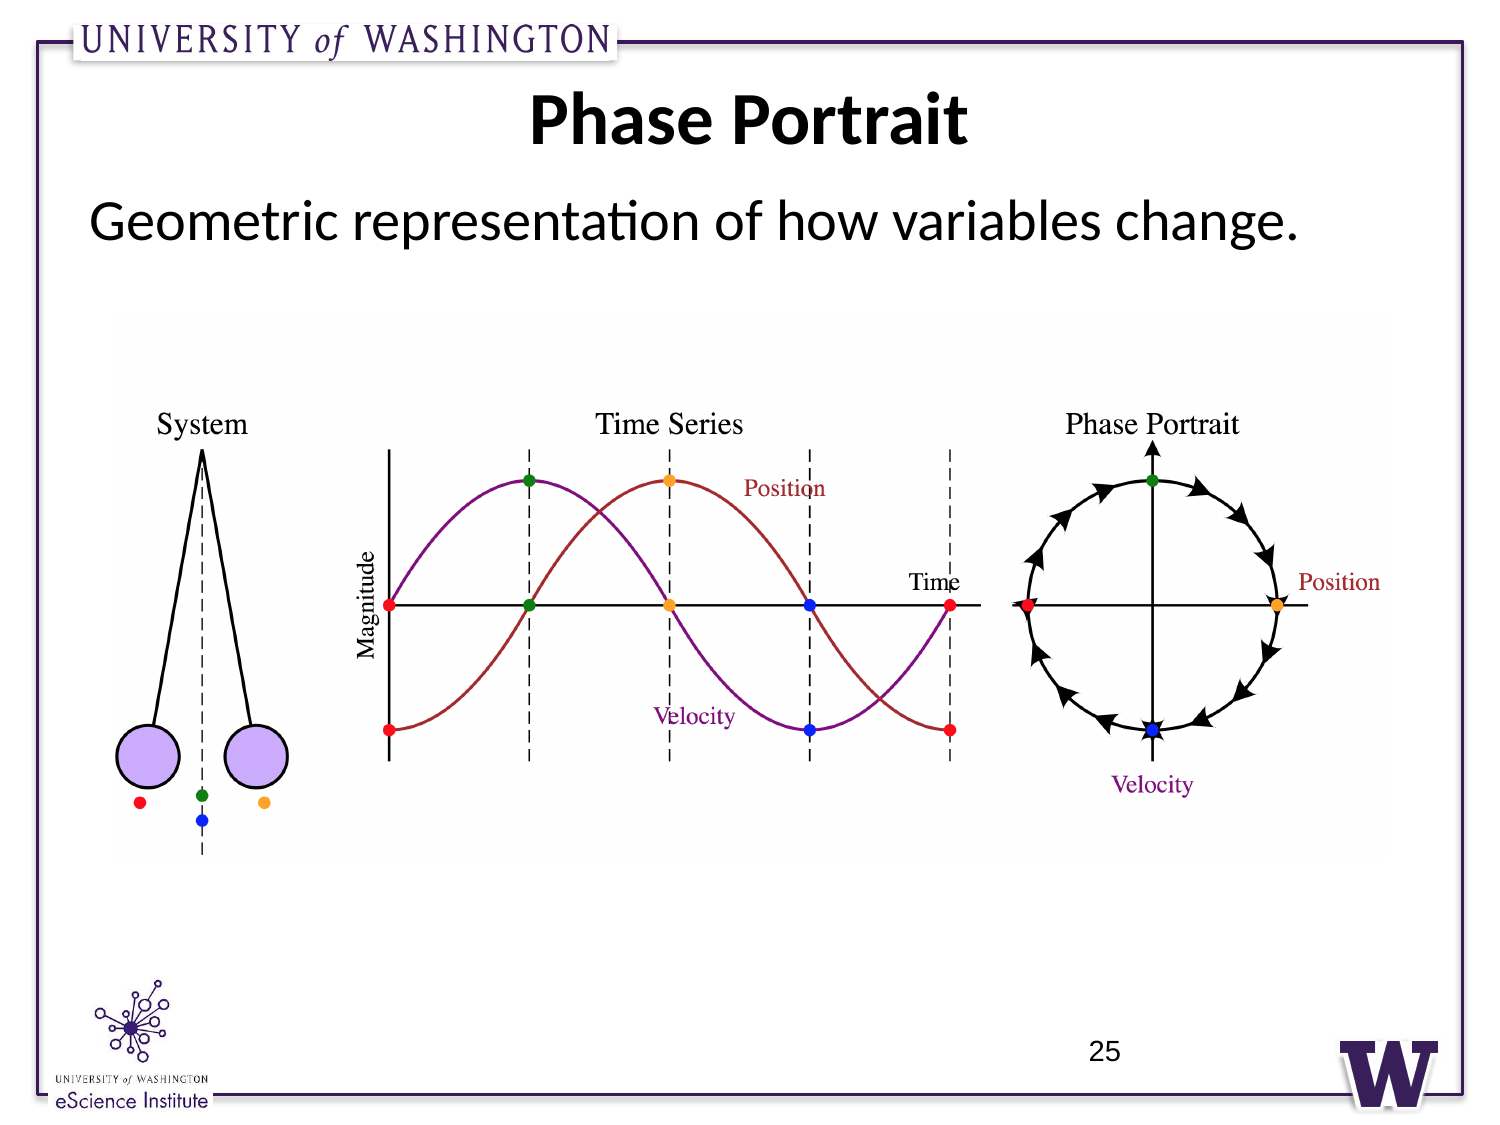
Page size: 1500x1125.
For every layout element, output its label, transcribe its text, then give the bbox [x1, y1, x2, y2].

list Geometric representation of how variables change. [75, 174, 1425, 275]
title Phase Portrait [75, 62, 1425, 174]
slide_number 25 [1073, 1025, 1300, 1085]
picture [1340, 1041, 1438, 1107]
picture [81, 24, 609, 61]
picture [48, 978, 213, 1113]
picture [112, 312, 1386, 861]
